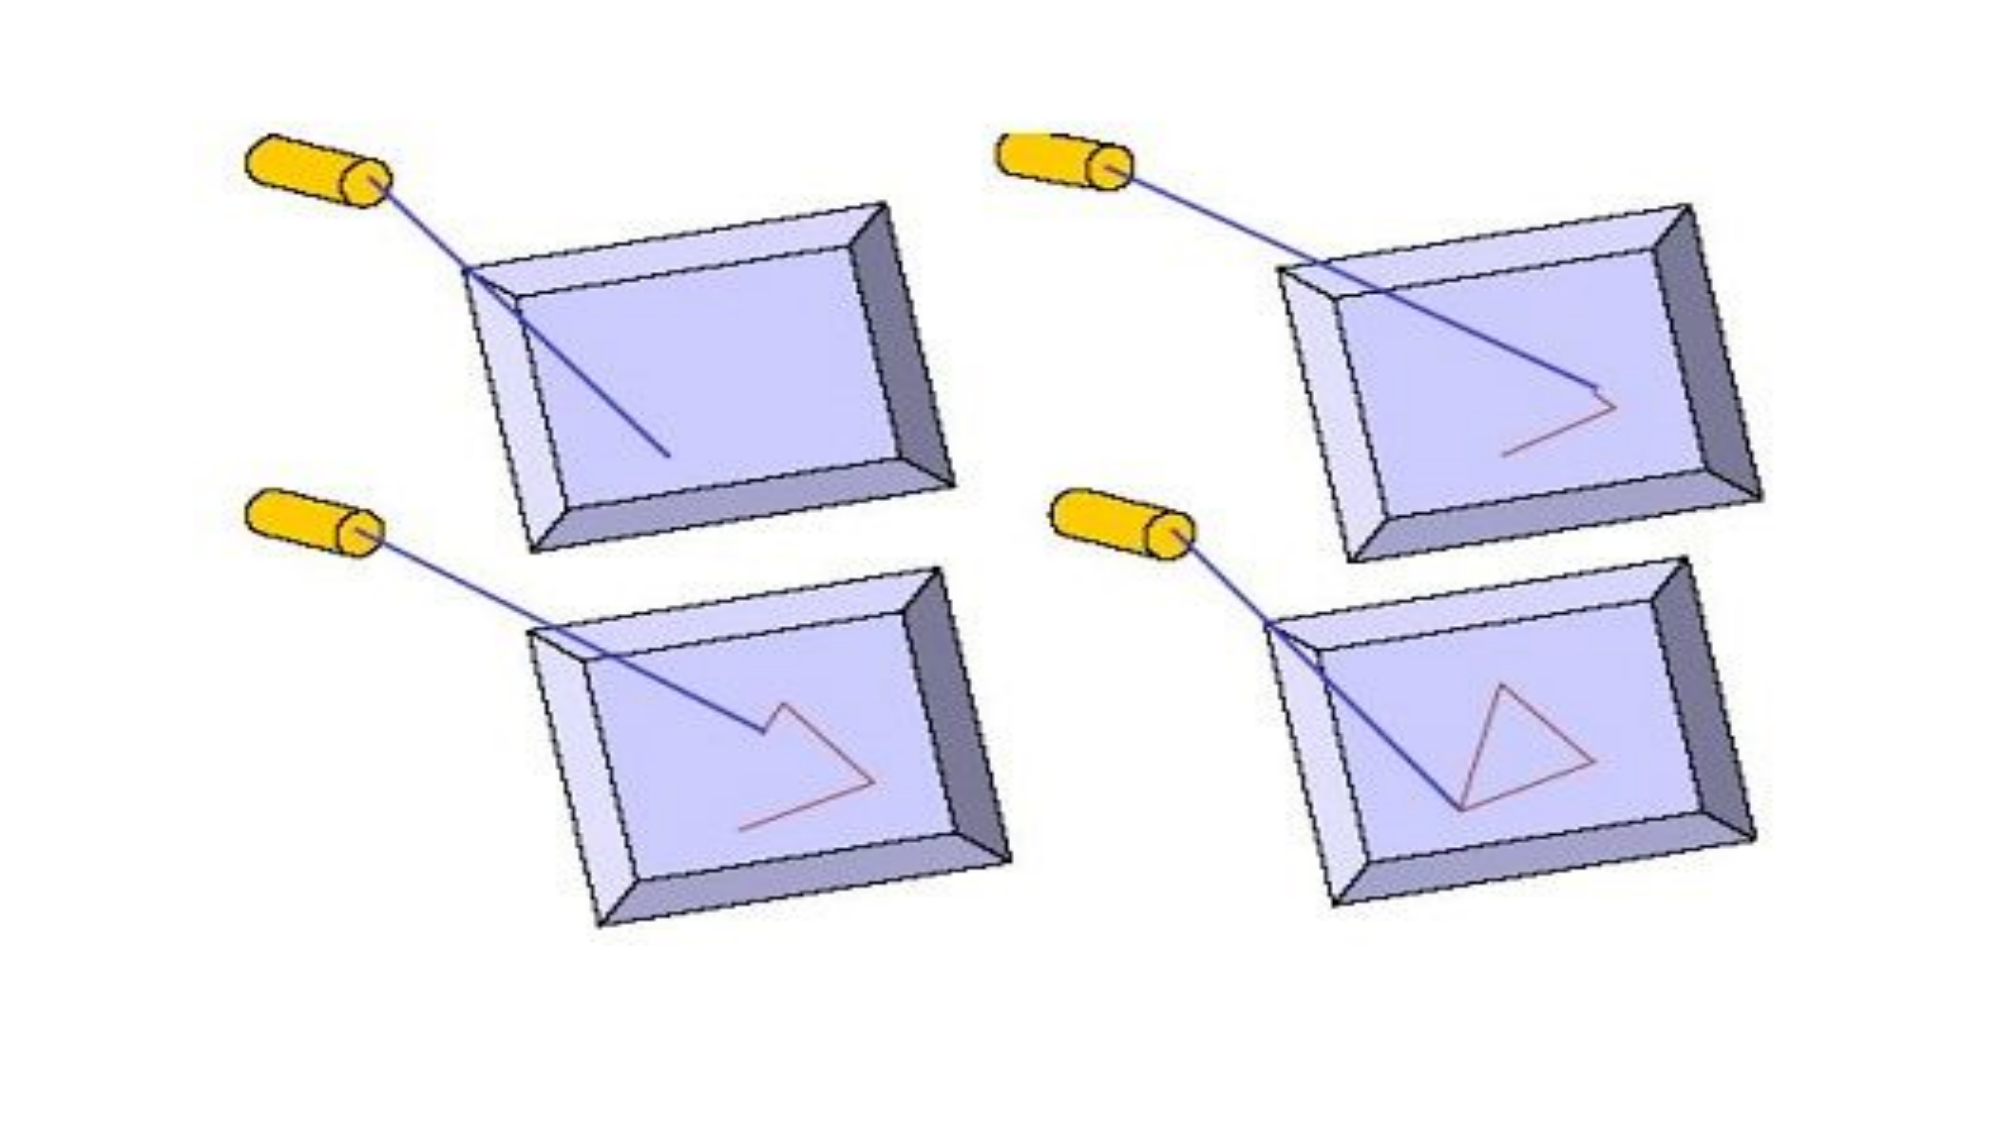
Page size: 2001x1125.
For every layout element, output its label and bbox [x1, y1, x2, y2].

picture [193, 74, 1903, 946]
